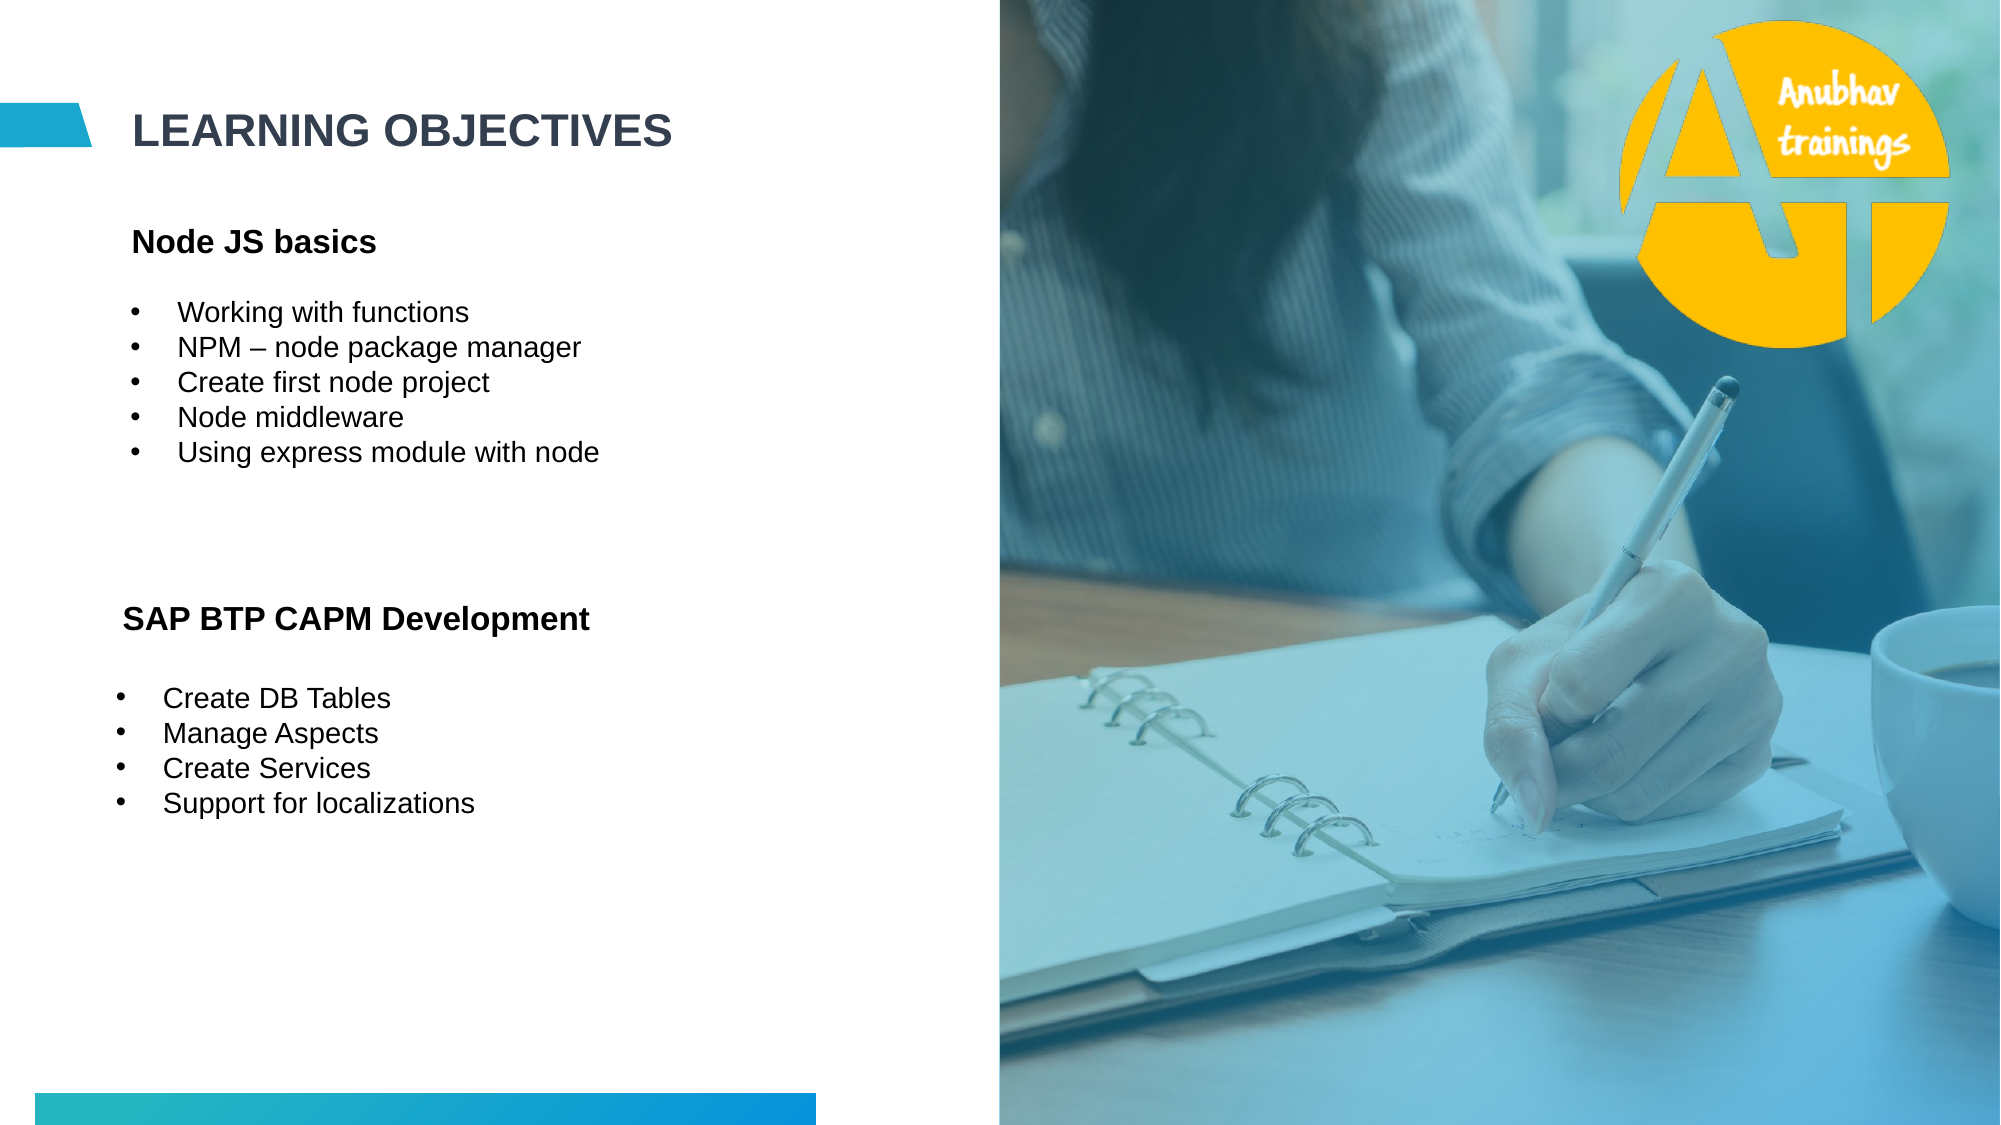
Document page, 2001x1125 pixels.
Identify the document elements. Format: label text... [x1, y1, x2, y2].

text_box Create DB Tables Manage Aspects Create Services Support for localizations [92, 671, 969, 827]
text_box Node JS basics [116, 217, 994, 269]
text_box [34, 1093, 817, 1125]
text_box SAP BTP CAPM Development [107, 594, 985, 646]
picture [999, 0, 2000, 1125]
text_box Working with functions NPM – node package manager Create first node project Node middleware Using express module with node [106, 286, 984, 476]
text_box [0, 101, 94, 149]
text_box LEARNING OBJECTIVES [117, 86, 857, 178]
